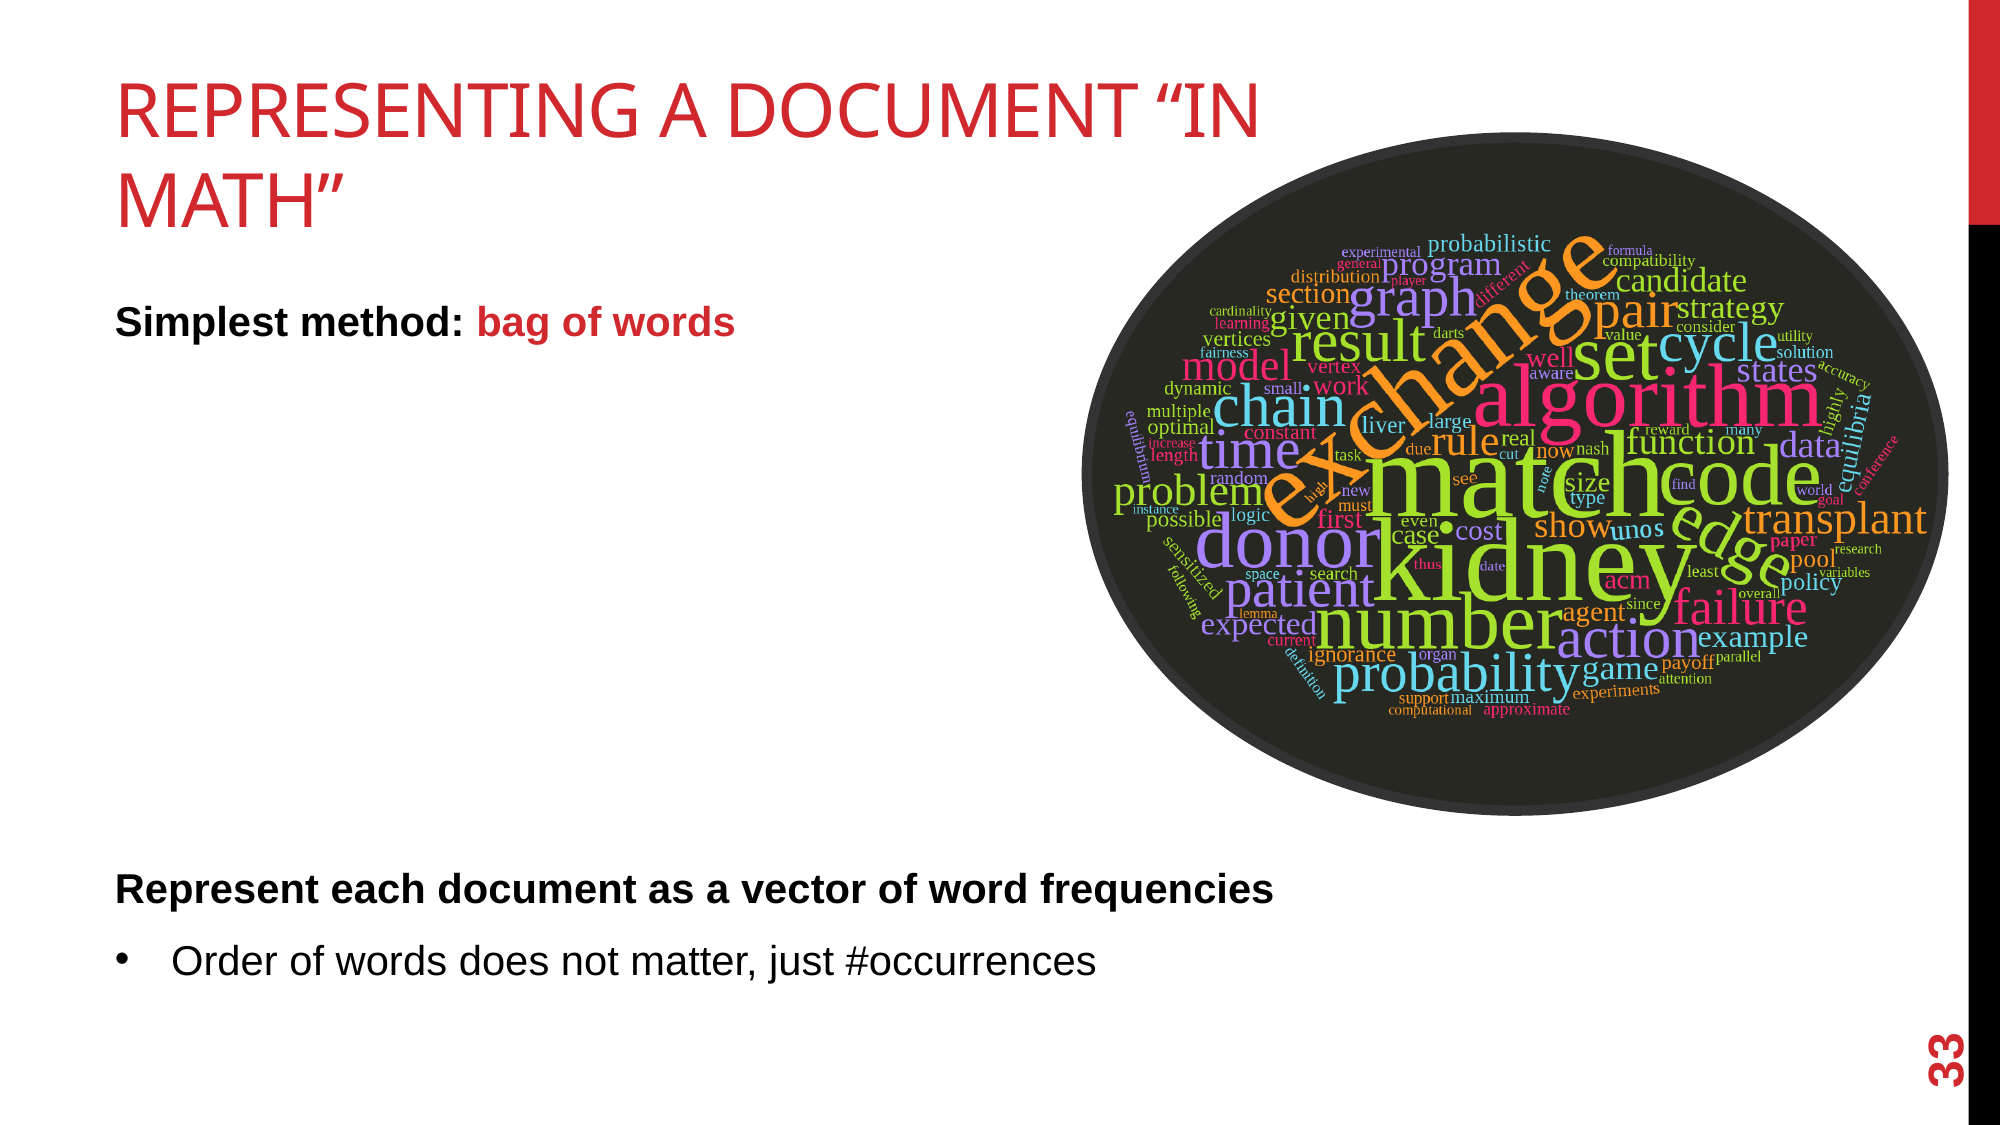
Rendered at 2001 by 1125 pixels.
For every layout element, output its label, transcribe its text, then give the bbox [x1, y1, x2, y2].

title Representing a document “in math” [99, 25, 1367, 250]
text_box [1086, 137, 1944, 811]
list Simplest method: bag of words Represent each document as a vector of word frequencies Order of words does not matter, just #occurrences [99, 287, 1767, 1005]
slide_number 33 [1903, 887, 1984, 1104]
